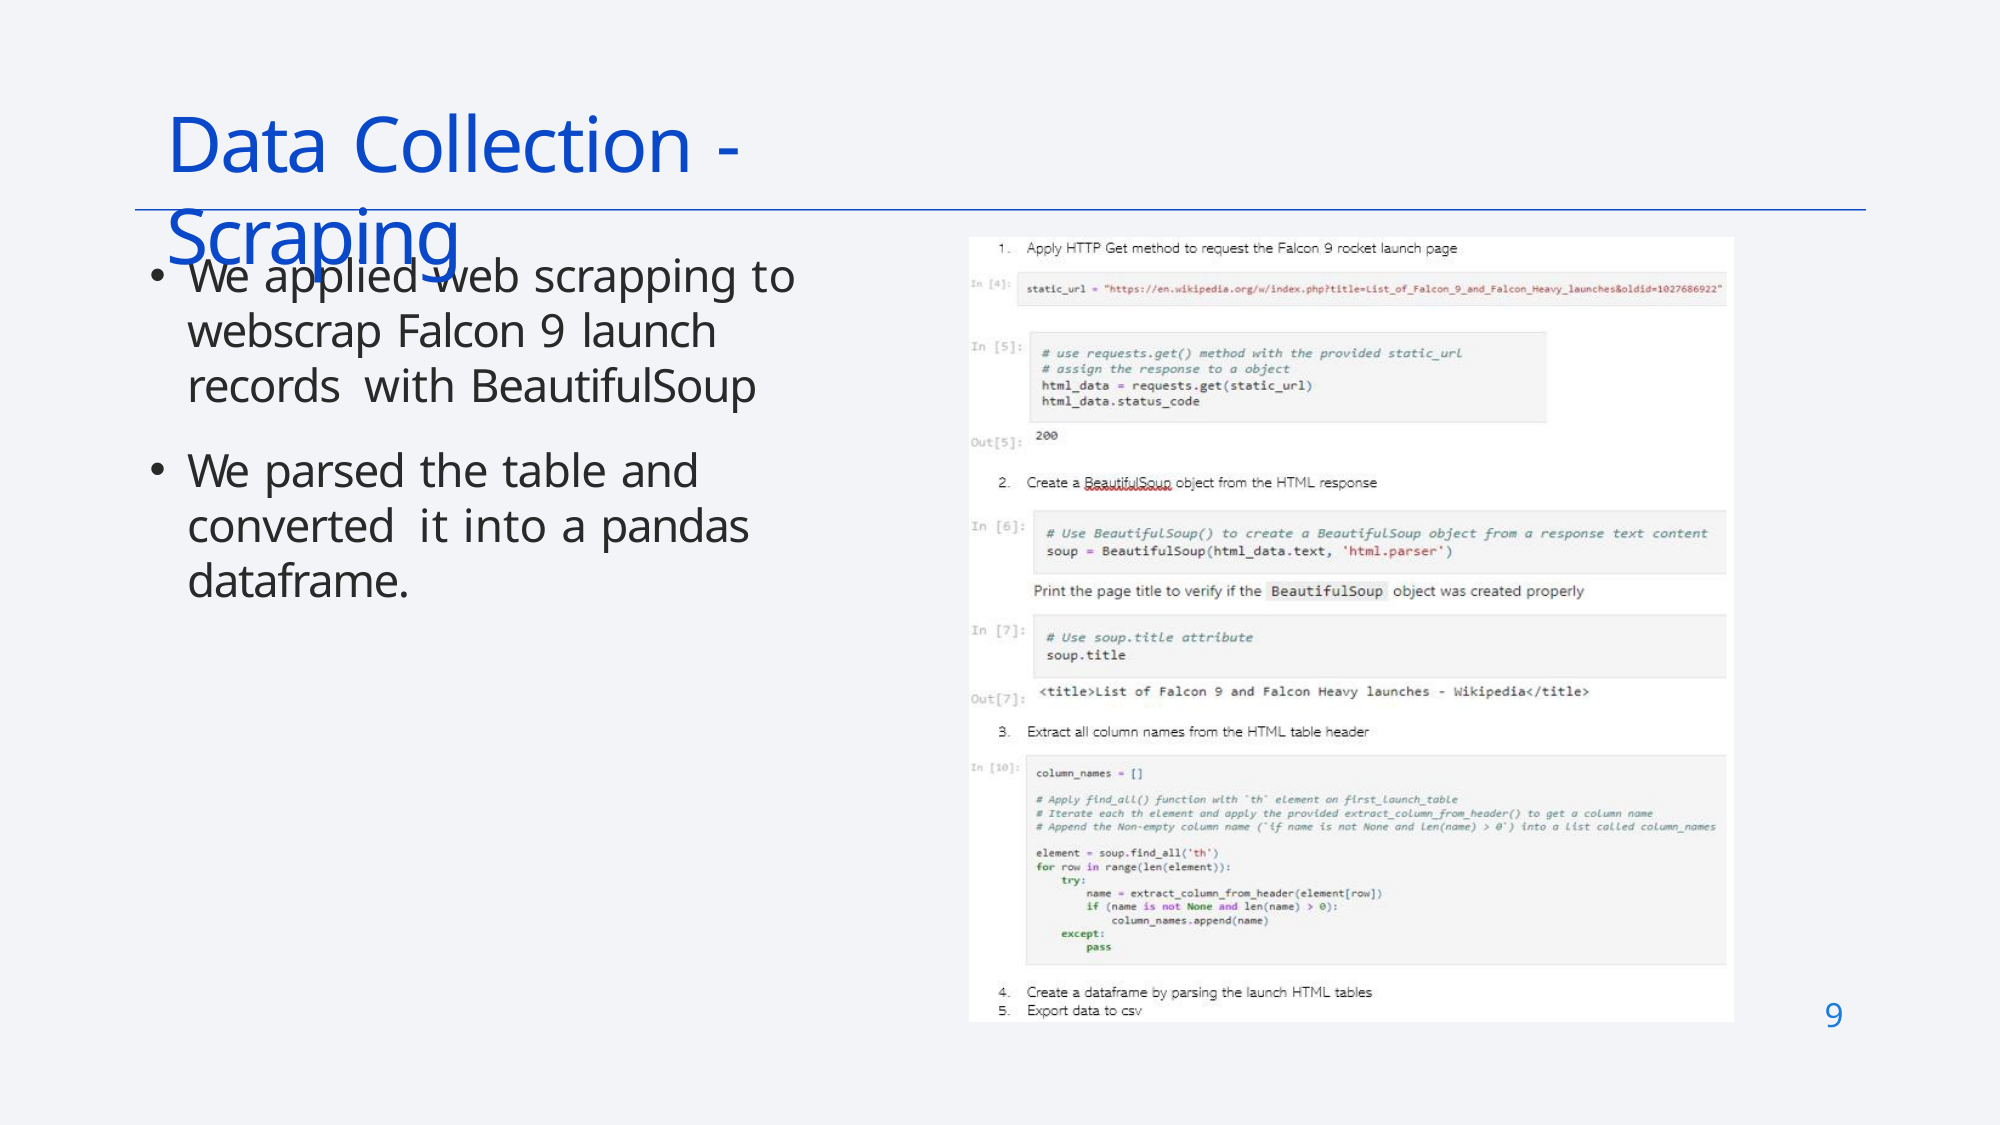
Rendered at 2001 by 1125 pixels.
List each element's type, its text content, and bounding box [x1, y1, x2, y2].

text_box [968, 237, 1734, 1022]
slide_number 9 [1818, 1001, 1873, 1125]
text_box We applied web scrapping to webscrap Falcon 9 launch records with BeautifulSoup We parsed the table and converted it into a pandas dataframe. [147, 244, 882, 607]
picture [0, 0, 2000, 1125]
title Data Collection - Scraping [164, 93, 1027, 284]
